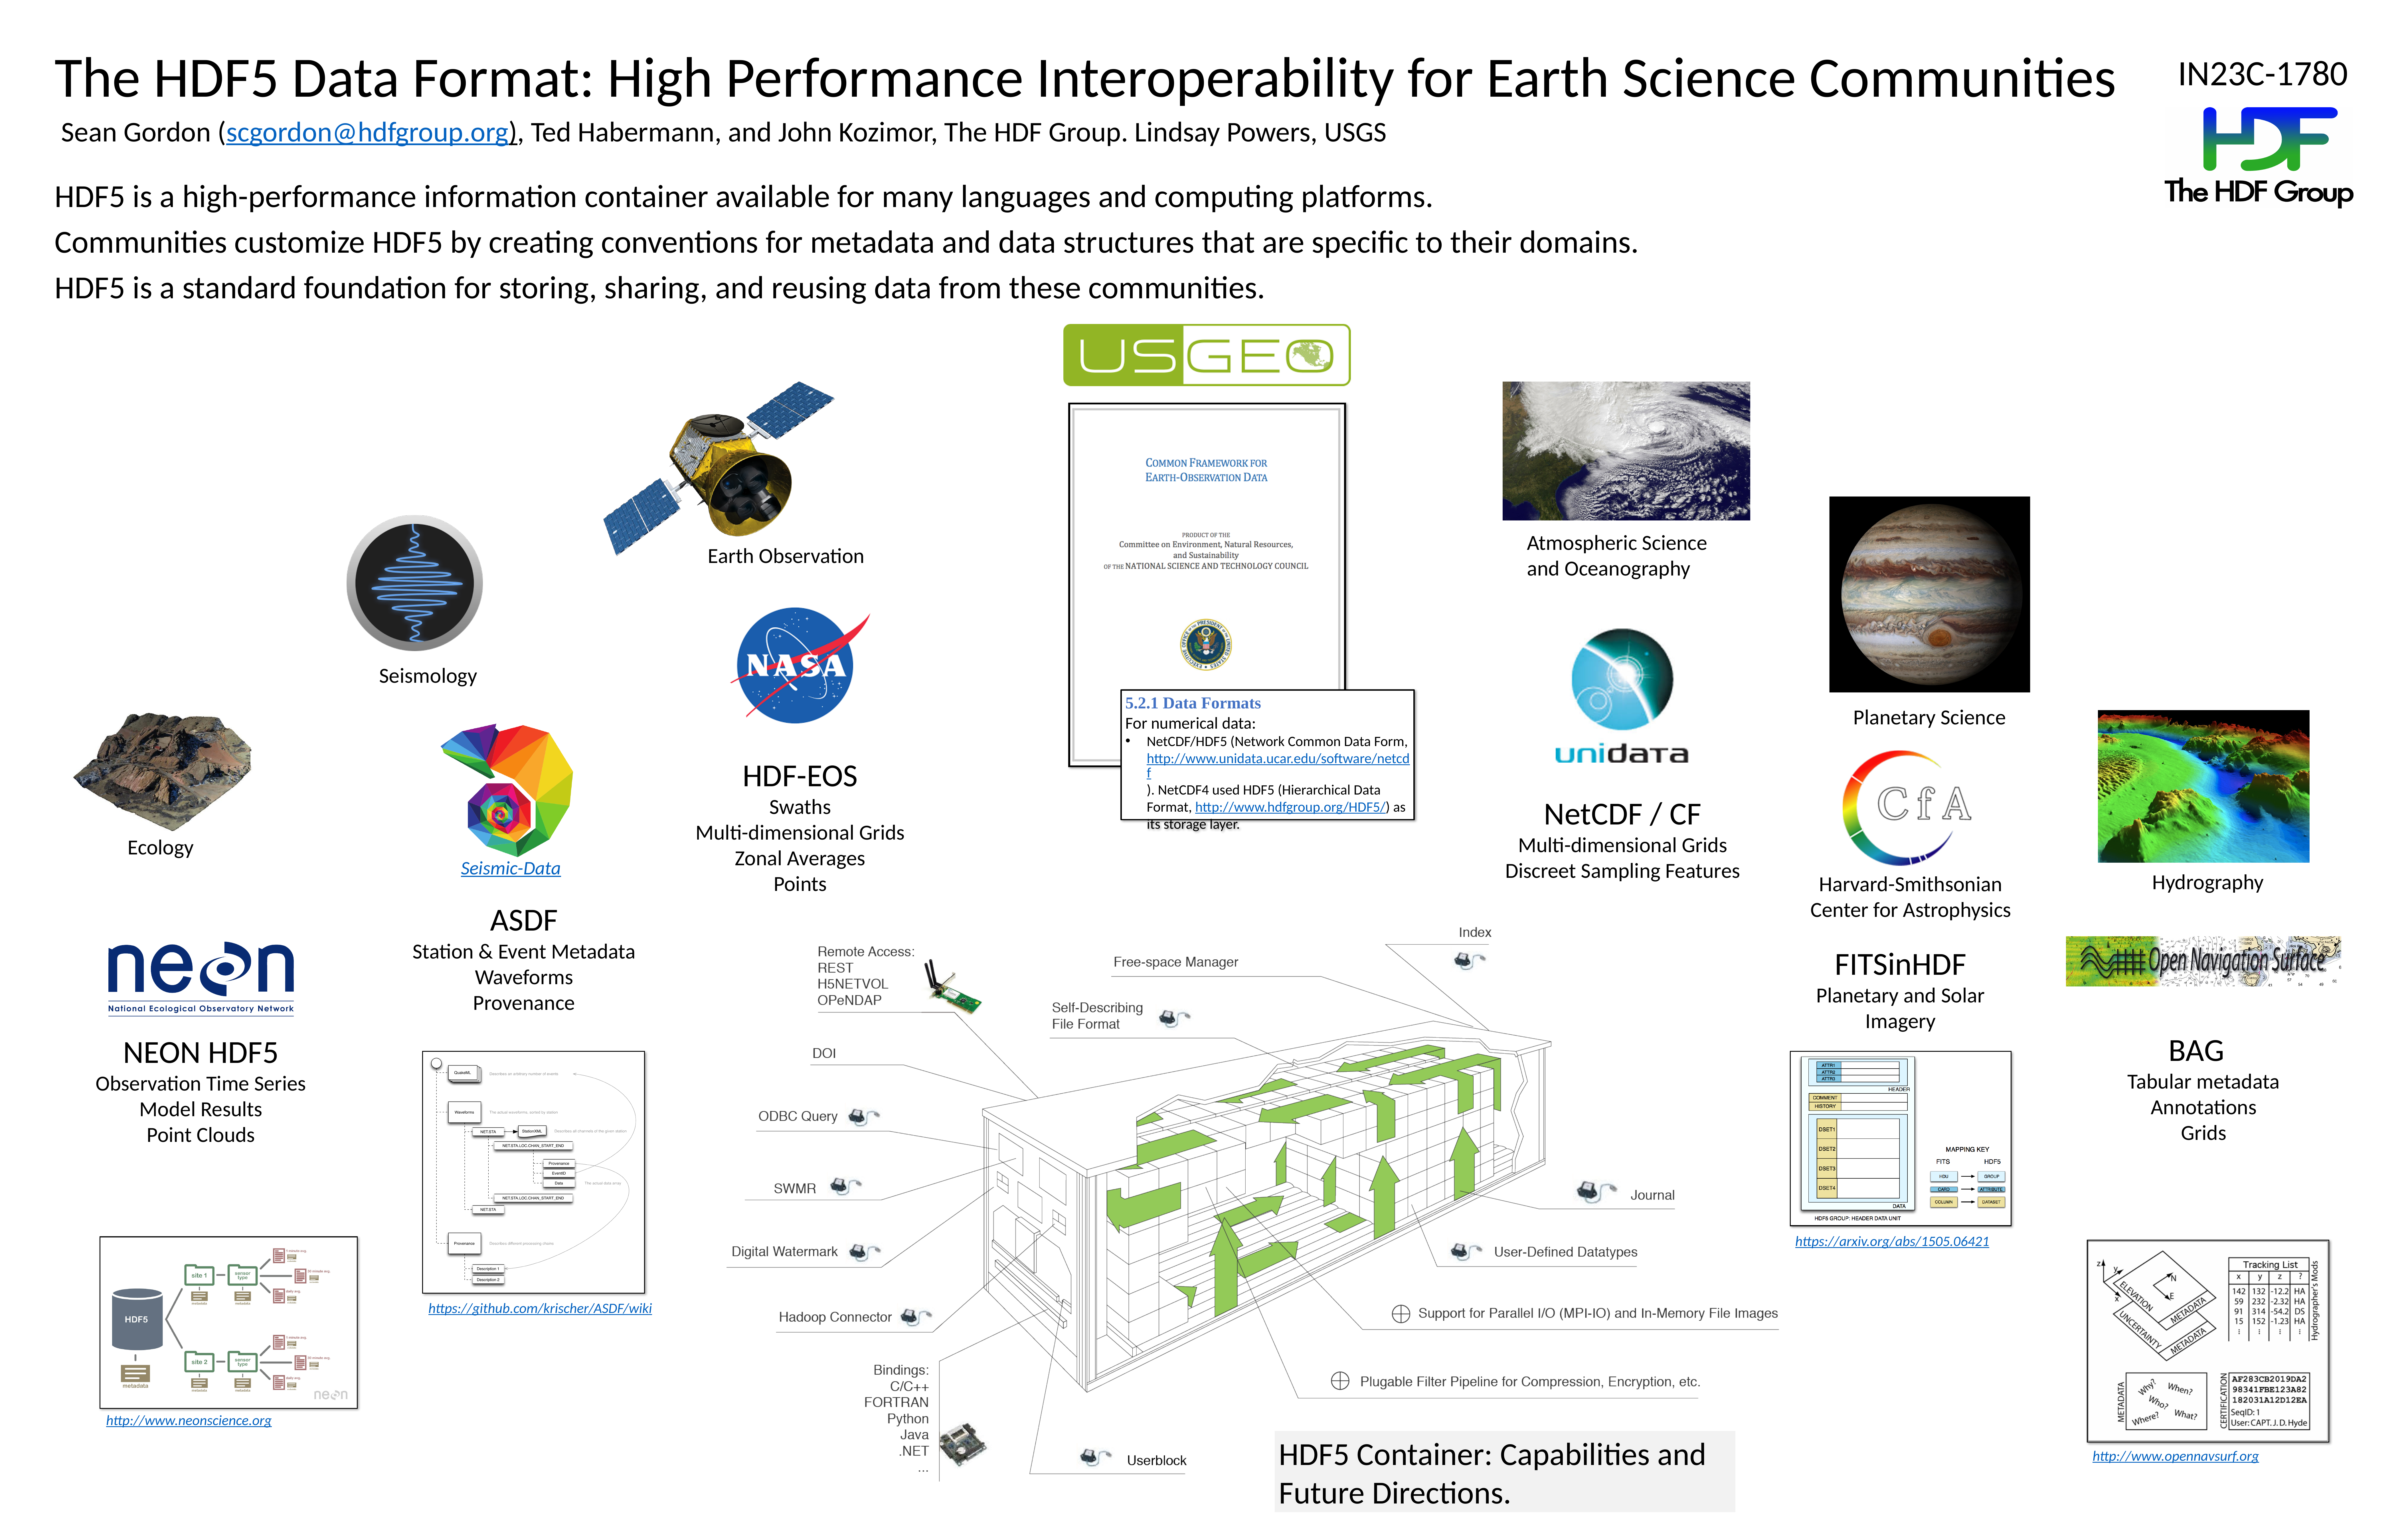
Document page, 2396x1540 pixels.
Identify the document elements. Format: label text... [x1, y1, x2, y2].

text_box Seismology [375, 659, 489, 689]
picture [577, 368, 861, 569]
text_box HDF-EOS Swaths Multi-dimensional Grids Zonal Averages Points [689, 752, 912, 897]
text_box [1801, 497, 2058, 732]
picture [1556, 752, 1559, 757]
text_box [72, 713, 252, 862]
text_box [439, 723, 576, 881]
picture [2066, 936, 2341, 986]
text_box HDF5 is a high-performance information container available for many languages and computing platforms. Communities customize HDF5 by creating conventions for metadata and data structures that are specific to their domains. HDF5 is a standard foundation for storing, sharing, and reusing data from these communities. [50, 173, 1979, 307]
picture [423, 1052, 644, 1293]
text_box http://www.opennavsurf.org [2088, 1444, 2264, 1466]
picture [1070, 404, 1344, 765]
text_box The HDF5 Data Format: High Performance Interoperability for Earth Science Communities [50, 37, 2245, 110]
picture [1502, 382, 1751, 520]
picture [1556, 629, 1690, 763]
picture [711, 916, 2011, 1507]
text_box NEON HDF5 Observation Time Series Model Results Point Clouds [68, 1029, 334, 1148]
text_box BAG Tabular metadata Annotations Grids [2110, 1027, 2297, 1198]
picture [2165, 107, 2353, 208]
text_box 5.2.1 Data Formats For numerical data: NetCDF/HDF5 (Network Common Data Form, http://www.unidata.ucar.edu/software/netcdf). NetCDF4 used HDF5 (Hierarchical Data Format, http://www.hdfgroup.org/HDF5/) as its storage layer. [1121, 690, 1414, 820]
text_box https://github.com/krischer/ASDF/wiki [424, 1297, 657, 1318]
picture [1843, 750, 1979, 866]
picture [347, 515, 483, 651]
text_box http://www.neonscience.org [102, 1409, 276, 1430]
picture [100, 1237, 357, 1408]
picture [1063, 324, 1351, 386]
text_box Earth Observation [703, 540, 869, 570]
picture [108, 942, 294, 1016]
text_box https://arxiv.org/abs/1505.06421 [1801, 1229, 1994, 1251]
picture [729, 607, 872, 725]
text_box ASDF Station & Event Metadata Waveforms Provenance [405, 896, 643, 1016]
text_box NetCDF / CF Multi-dimensional Grids Discreet Sampling Features [1493, 790, 1753, 885]
text_box Sean Gordon (scgordon@hdfgroup.org), Ted Habermann, and John Kozimor, The HDF Group. Lindsay Powers, USGS [57, 111, 1441, 149]
text_box HDF5 Container: Capabilities and Future Directions. [1274, 1507, 1735, 1512]
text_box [2098, 710, 2310, 896]
text_box Atmospheric Science and Oceanography [1523, 526, 1723, 582]
picture [2087, 1240, 2329, 1442]
text_box Harvard-Smithsonian Center for Astrophysics [1802, 868, 2019, 924]
text_box IN23C-1780 [2159, 48, 2375, 95]
text_box FITSinHDF Planetary and Solar Imagery [1806, 941, 1995, 1035]
